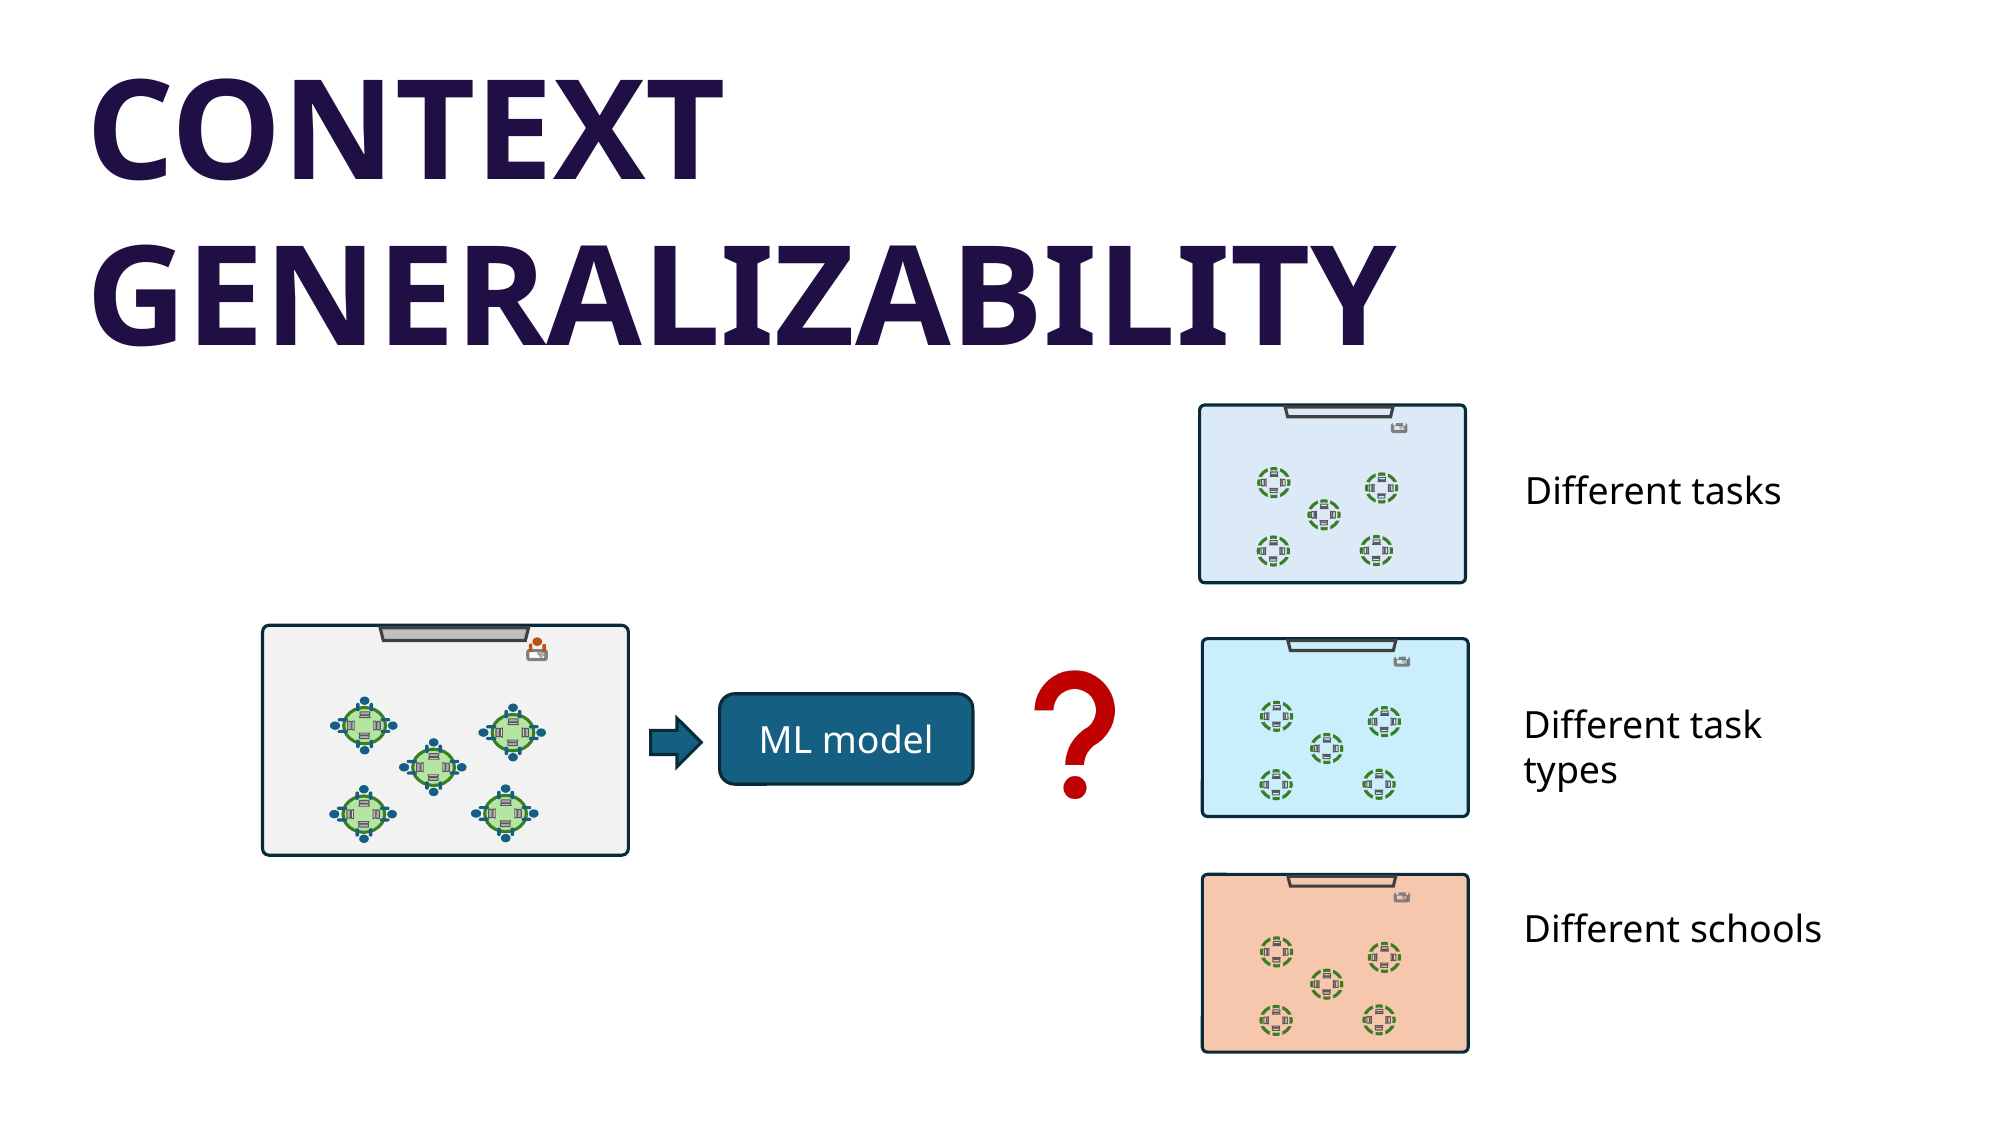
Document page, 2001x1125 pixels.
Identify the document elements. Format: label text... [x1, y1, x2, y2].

text_box Different task types [1508, 693, 1797, 799]
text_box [1199, 404, 1466, 584]
text_box ML model [718, 692, 975, 786]
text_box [1201, 638, 1469, 817]
text_box Different schools [1508, 897, 1841, 958]
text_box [1201, 873, 1469, 1053]
text_box CONTEXT GENERALIZABILITY [71, 32, 1929, 382]
text_box [649, 714, 704, 771]
picture [999, 659, 1151, 811]
text_box Different tasks [1510, 460, 1798, 520]
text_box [262, 624, 629, 856]
